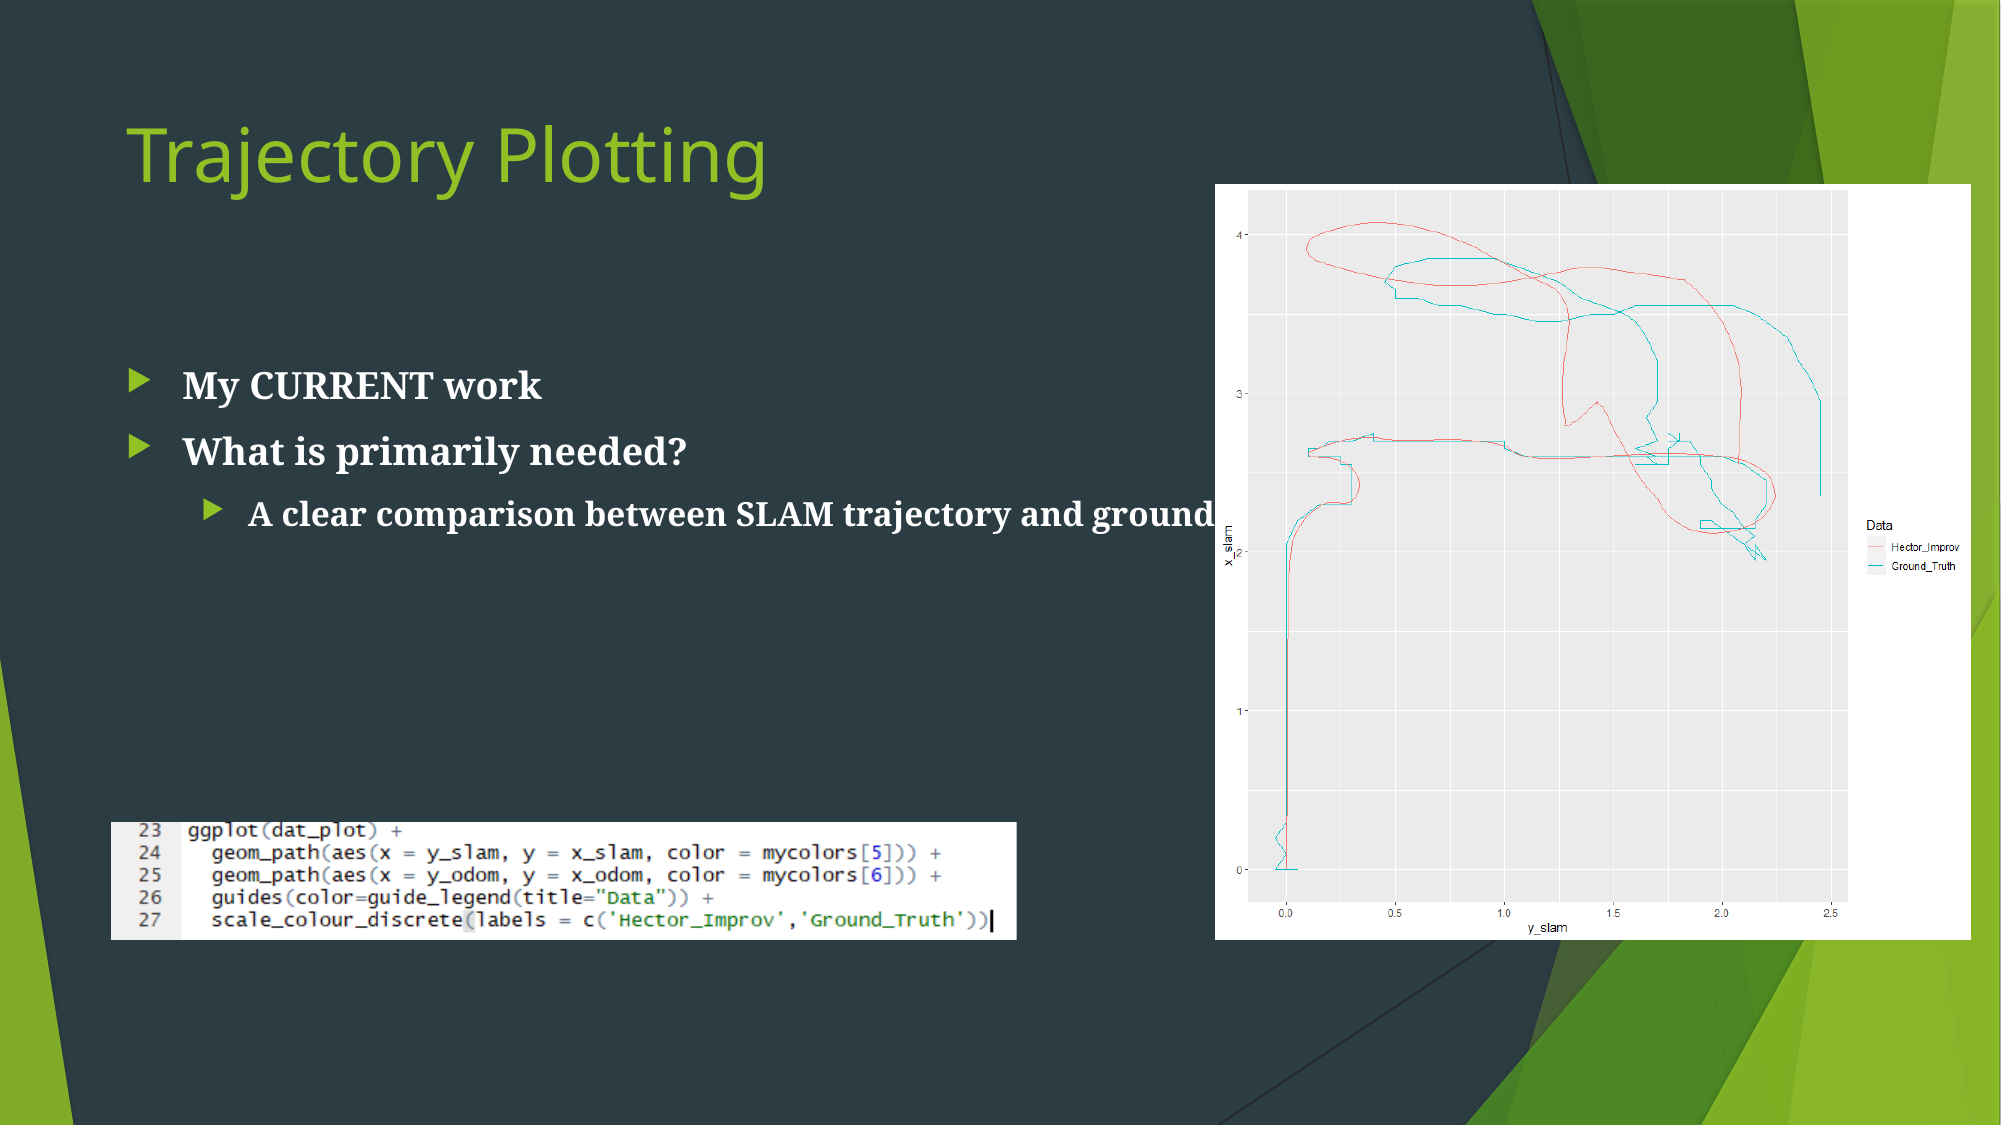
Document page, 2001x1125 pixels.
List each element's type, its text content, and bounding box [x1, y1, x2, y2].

picture [110, 822, 1018, 941]
list My CURRENT work What is primarily needed? A clear comparison between SLAM trajectory and ground truth [111, 354, 1522, 992]
title Trajectory Plotting [111, 99, 1522, 317]
picture [1214, 184, 1971, 941]
